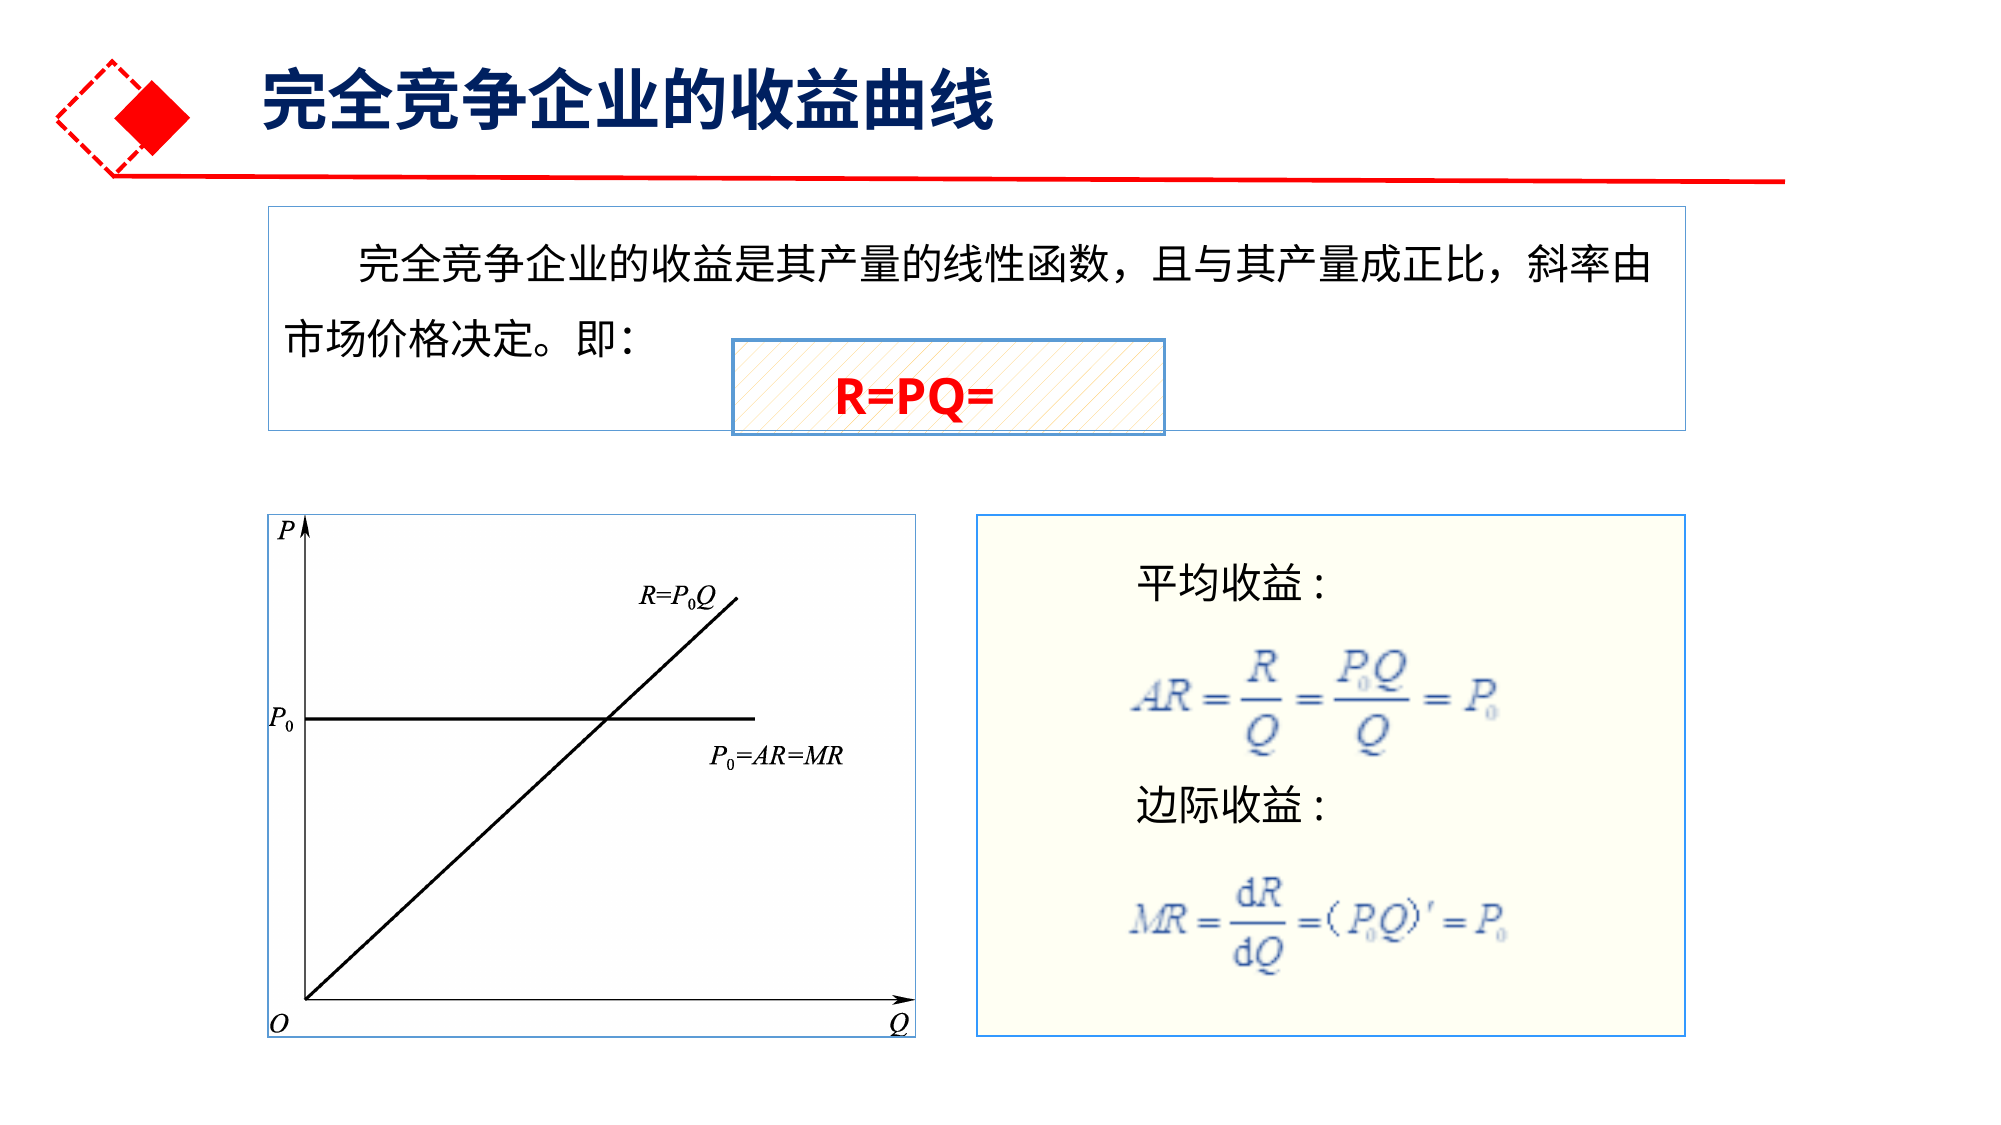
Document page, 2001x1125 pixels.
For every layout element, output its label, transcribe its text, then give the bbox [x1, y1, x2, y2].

picture [268, 515, 915, 1037]
text_box [114, 80, 191, 157]
picture [1121, 638, 1511, 770]
text_box [976, 515, 1685, 1037]
text_box [733, 431, 1165, 435]
text_box 完全竞争企业的收益曲线 [246, 59, 1971, 207]
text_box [112, 176, 1785, 182]
text_box [733, 340, 1165, 430]
text_box [54, 61, 143, 177]
text_box 平均收益: [1121, 549, 1381, 614]
picture [1121, 866, 1518, 988]
text_box 边际收益: [1121, 771, 1381, 837]
